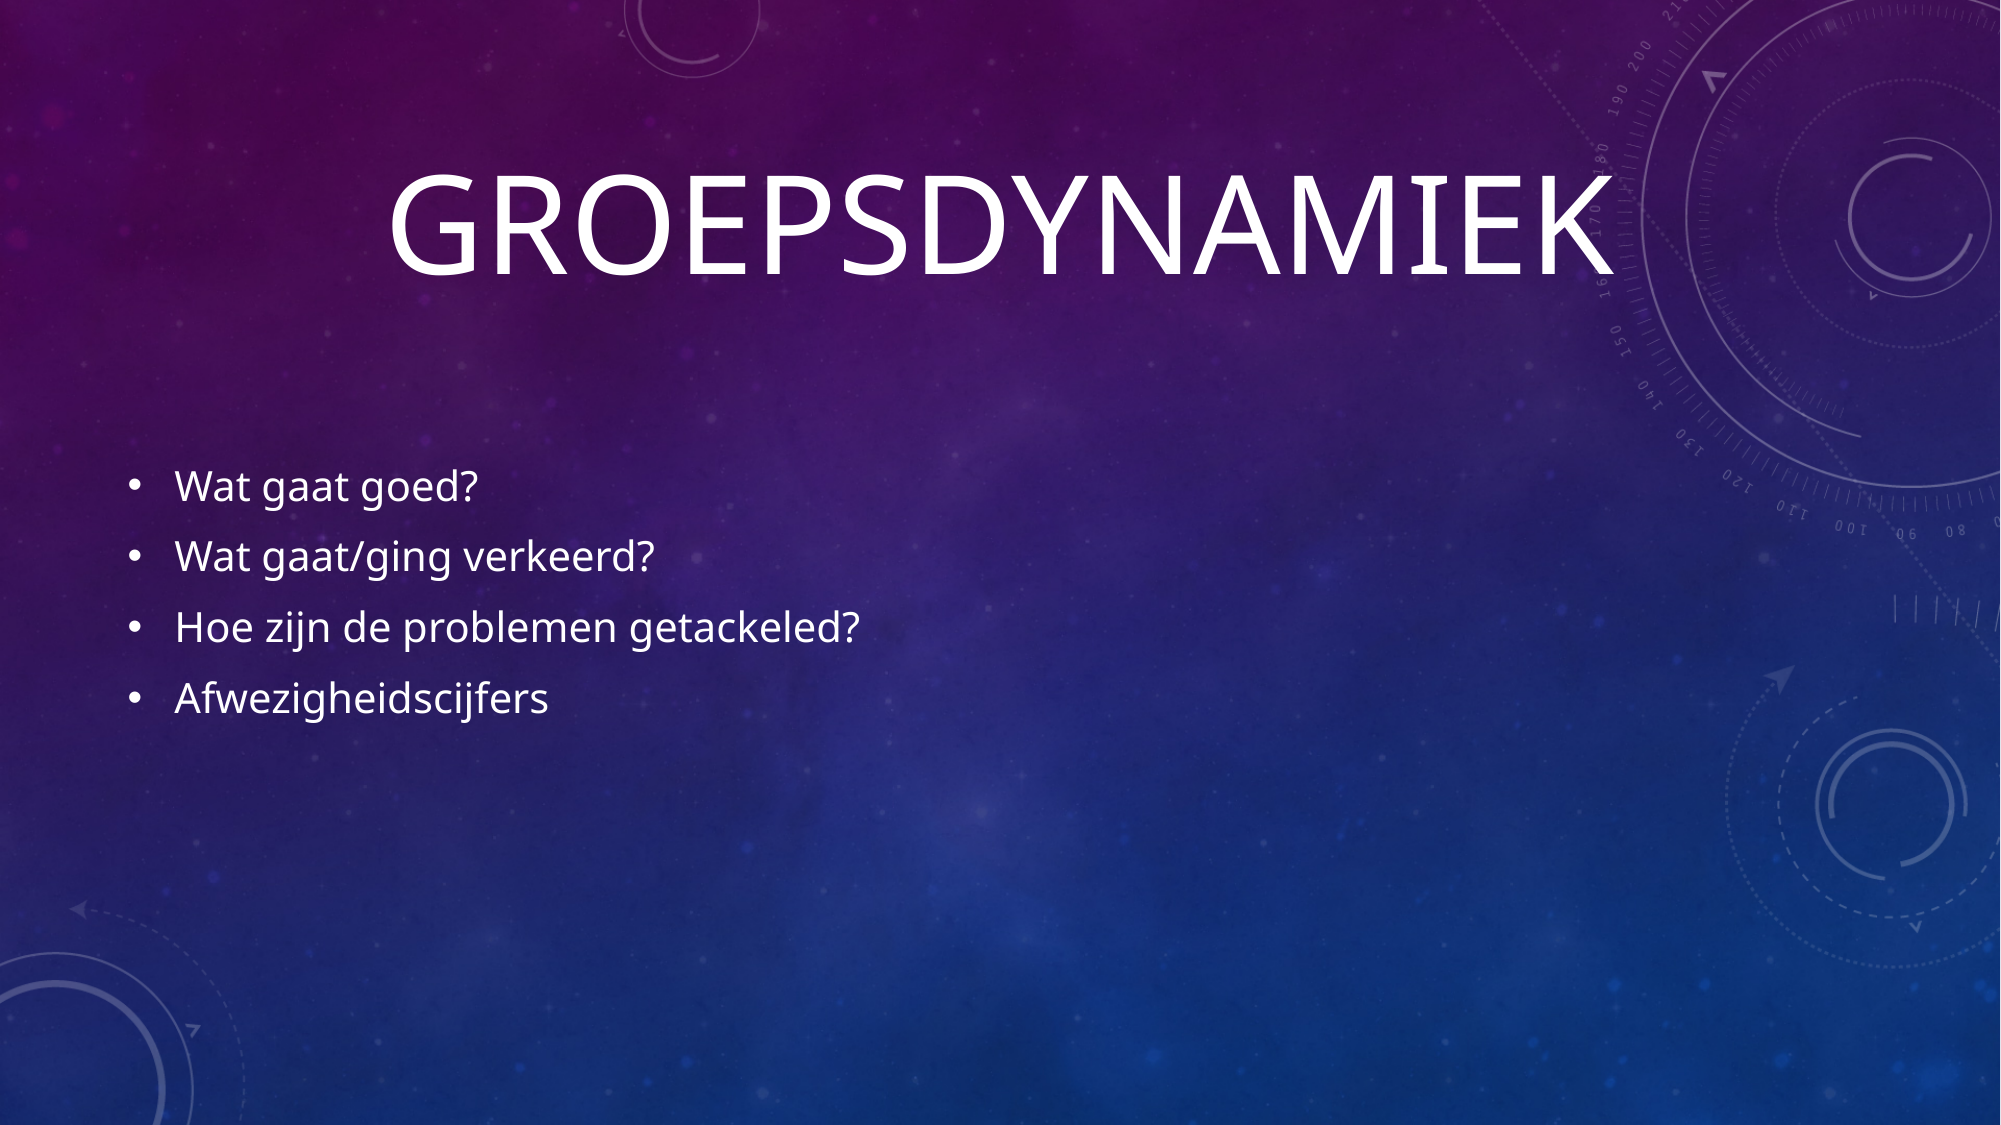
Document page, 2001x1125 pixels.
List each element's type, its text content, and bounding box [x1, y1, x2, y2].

list Wat gaat goed? Wat gaat/ging verkeerd? Hoe zijn de problemen getackeled? Afwezigheidscijfers [112, 338, 635, 1056]
title GroepsDynamiek [0, 99, 2000, 339]
picture [0, 0, 2001, 1125]
text_box [635, 338, 1851, 1056]
